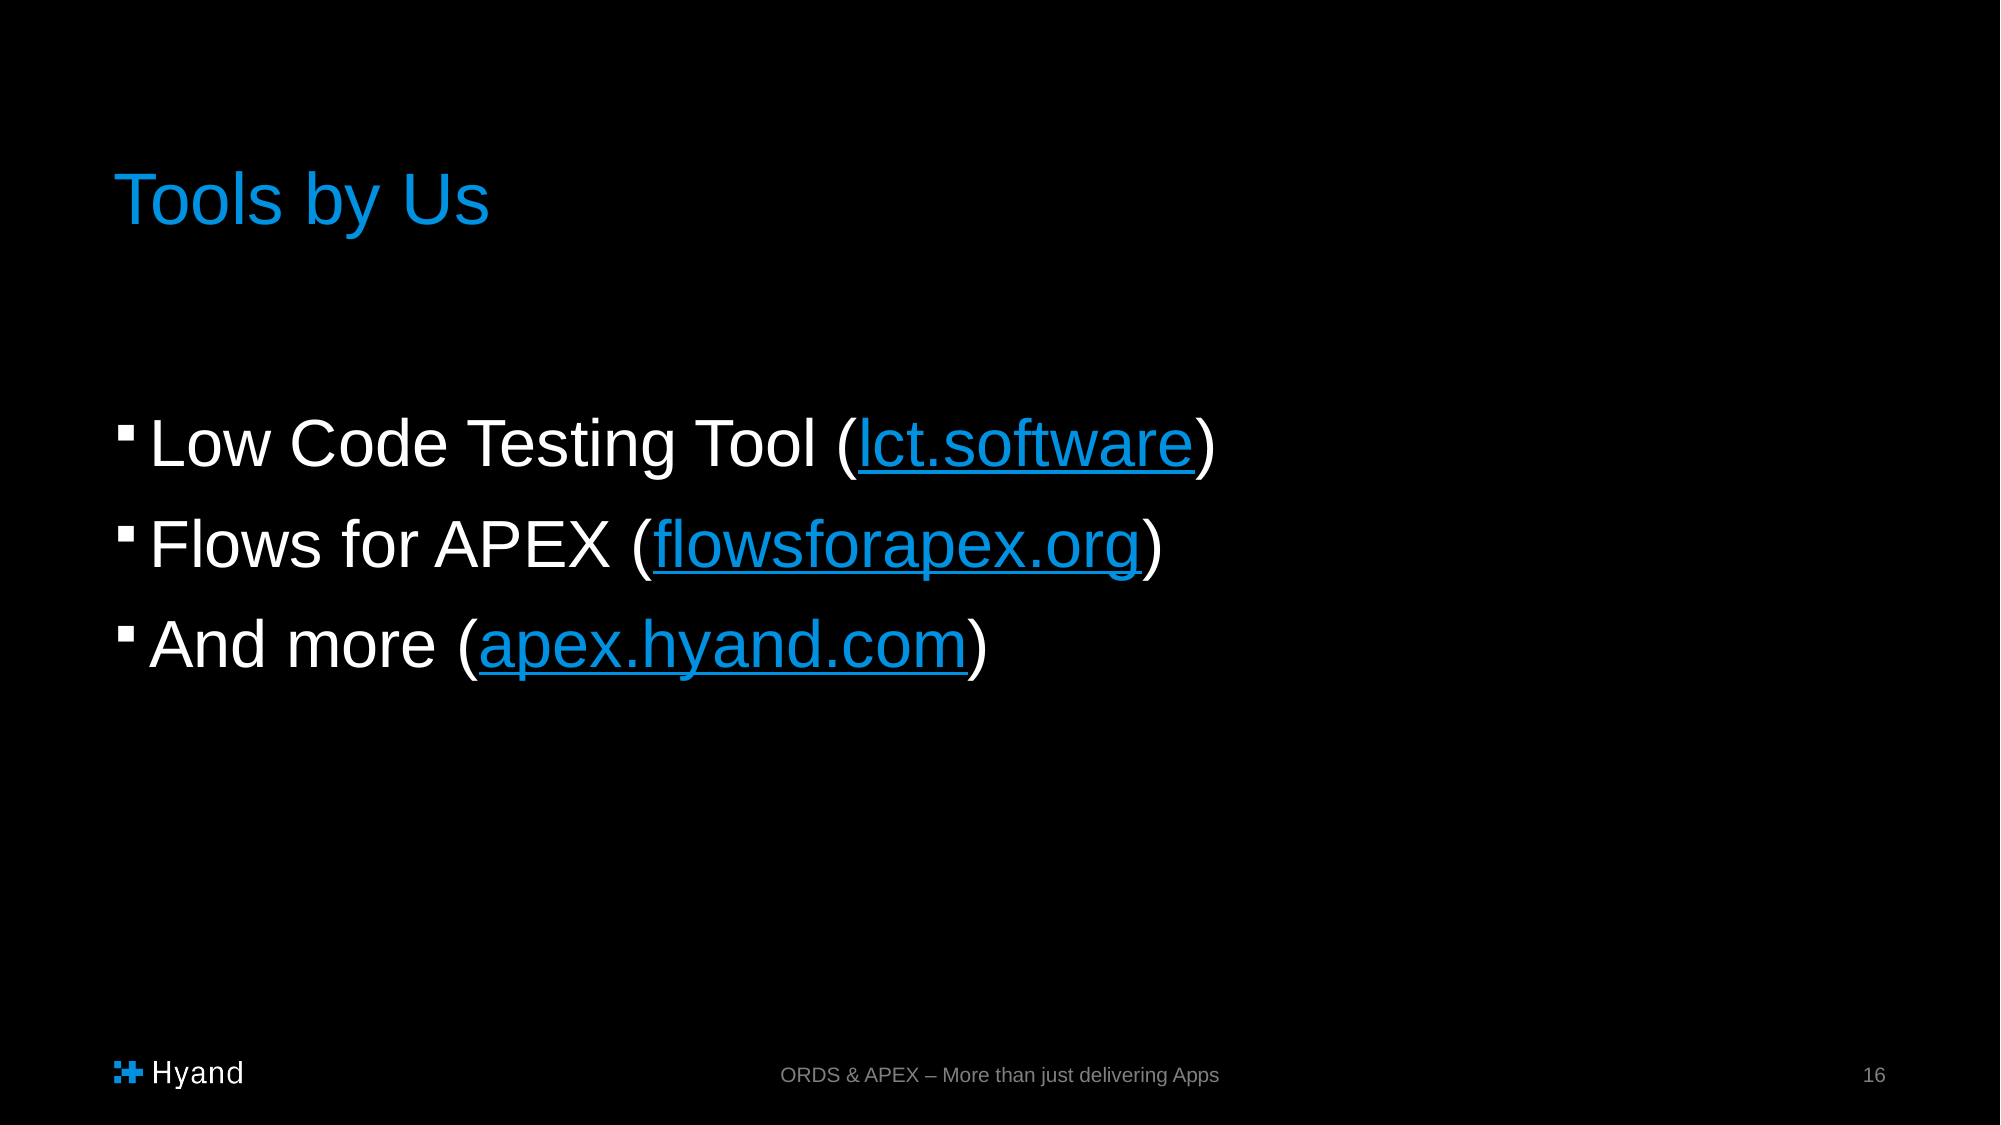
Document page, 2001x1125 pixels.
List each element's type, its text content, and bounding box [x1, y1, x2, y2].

slide_number 16 [1781, 1061, 1886, 1087]
title Tools by Us [114, 152, 1886, 241]
list Low Code Testing Tool (lct.software) Flows for APEX (flowsforapex.org) And more (apex.hyand.com) [113, 399, 1886, 1006]
picture [114, 1061, 242, 1089]
footer ORDS & APEX – More than just delivering Apps [409, 1061, 1591, 1087]
